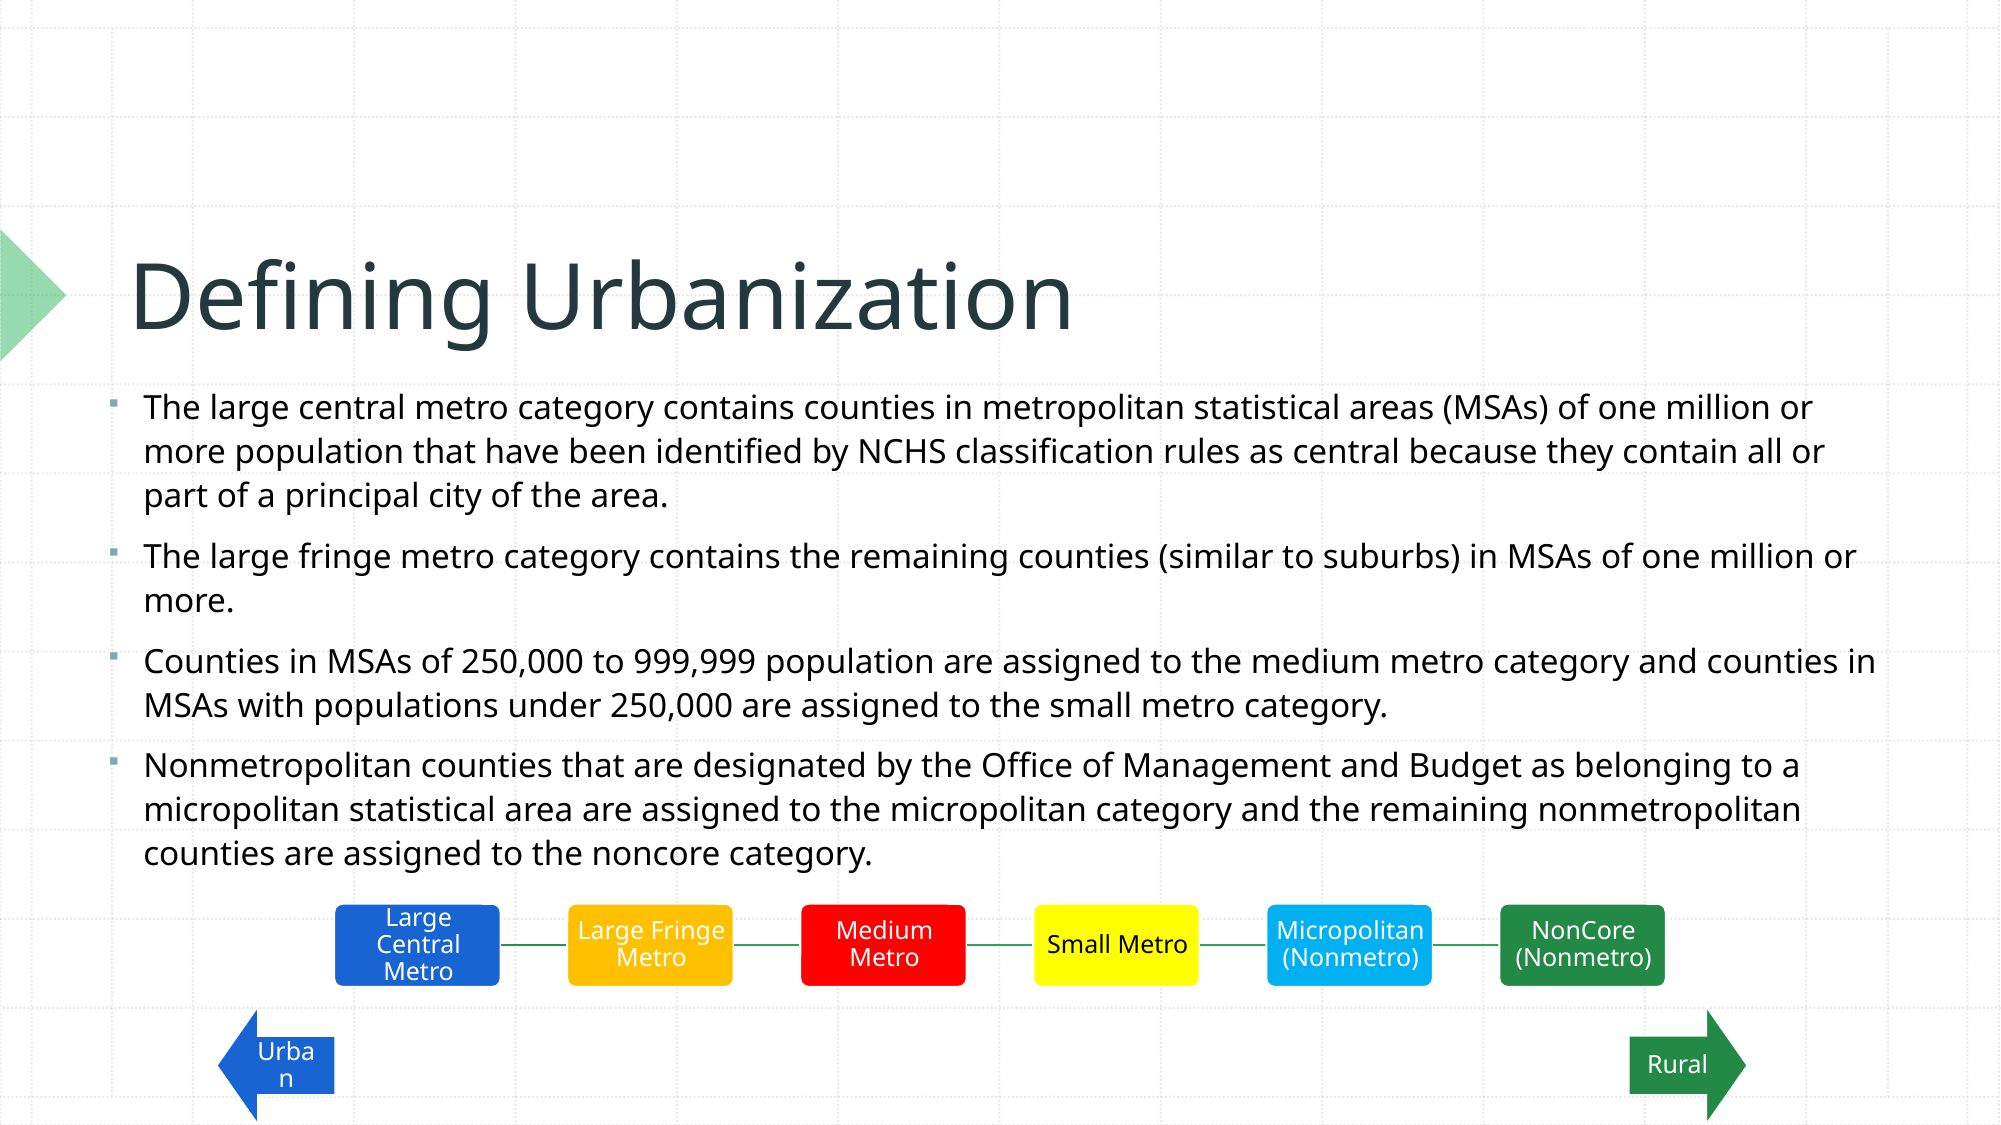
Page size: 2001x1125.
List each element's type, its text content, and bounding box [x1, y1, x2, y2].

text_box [333, 500, 1667, 1125]
title Defining Urbanization [113, 119, 1808, 356]
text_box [1667, 1005, 1750, 1125]
list The large central metro category contains counties in metropolitan statistical areas (MSAs) of one million or more population that have been identified by NCHS classification rules as central because they contain all or part of a principal city of the area. The large fringe metro category contains the remaining counties (similar to suburbs) in MSAs of one million or more. Counties in MSAs of 250,000 to 999,999 population are assigned to the medium metro category and counties in MSAs with populations under 250,000 are assigned to the small metro category. Nonmetropolitan counties that are designated by the Office of Management and Budget as belonging to a micropolitan statistical area are assigned to the micropolitan category and the remaining nonmetropolitan counties are assigned to the noncore category. [93, 375, 1907, 885]
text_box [214, 1005, 333, 1125]
